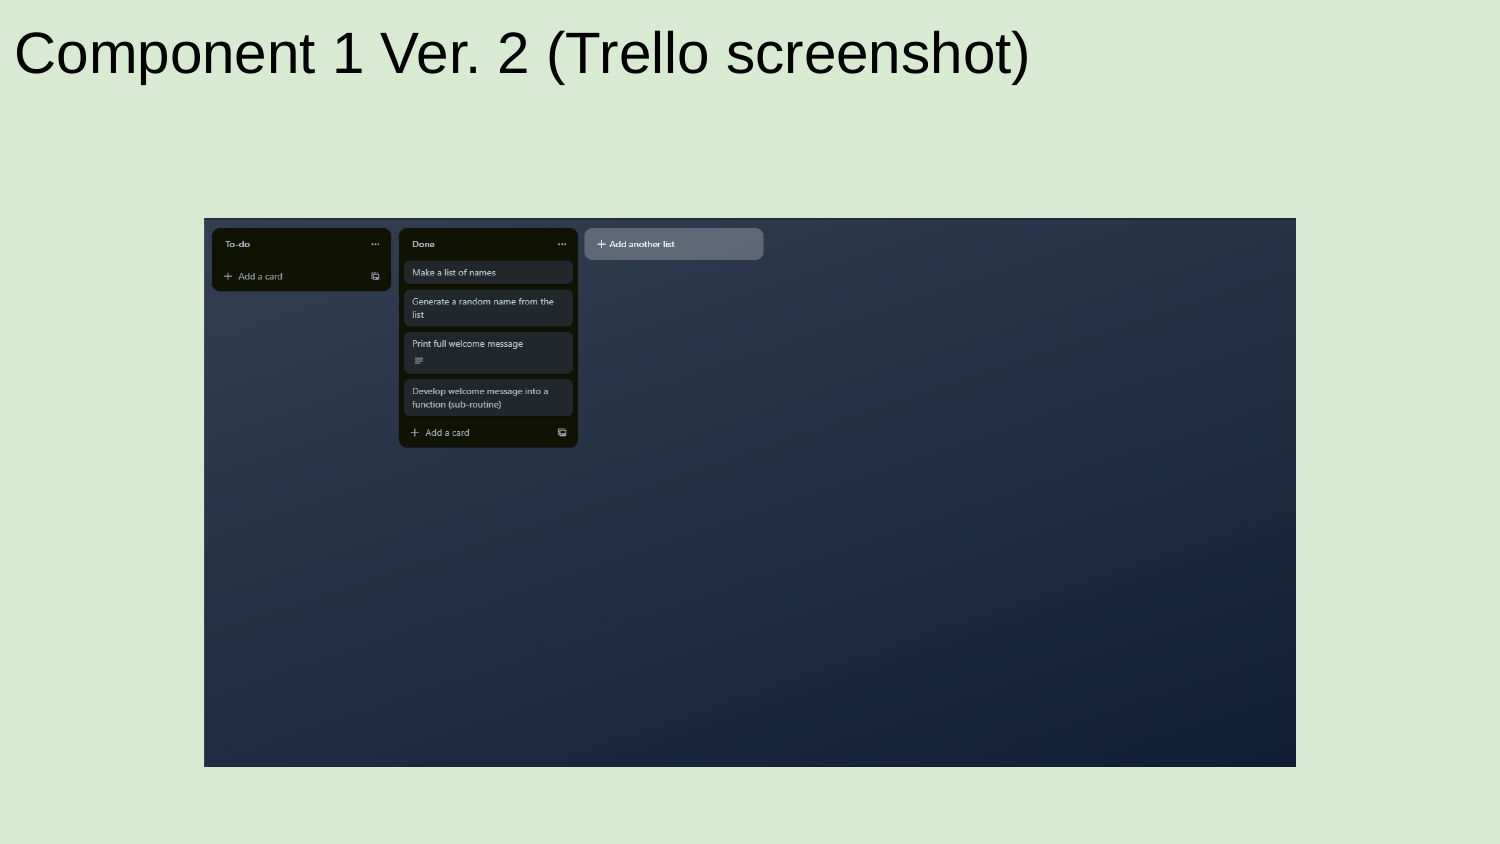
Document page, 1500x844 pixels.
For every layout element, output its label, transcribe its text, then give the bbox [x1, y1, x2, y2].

picture [204, 218, 1296, 768]
title Component 1 Ver. 2 (Trello screenshot) [0, 0, 1398, 94]
